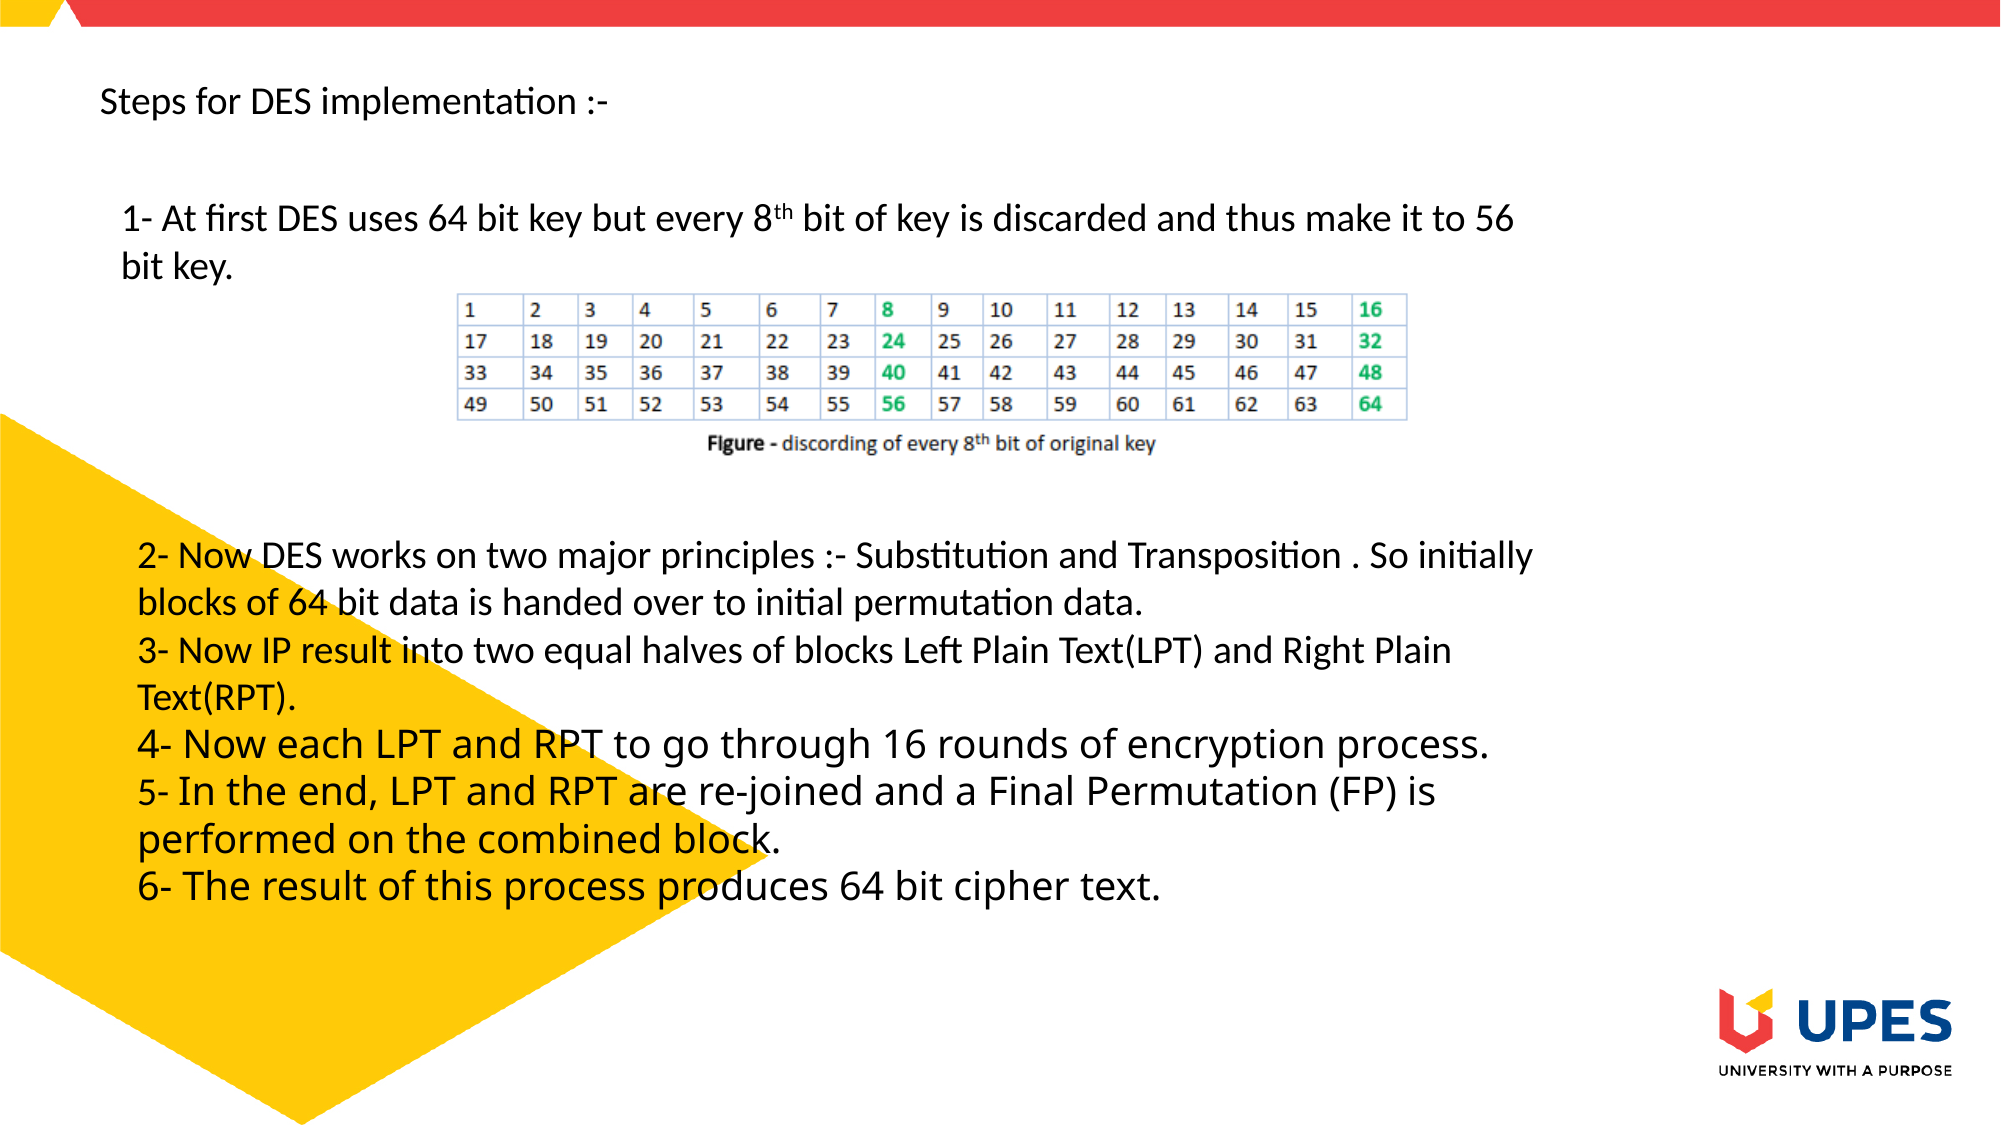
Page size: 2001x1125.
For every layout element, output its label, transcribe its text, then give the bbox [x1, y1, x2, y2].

picture [0, 0, 2001, 1125]
text_box 1- At first DES uses 64 bit key but every 8th bit of key is discarded and thus make it to 56 bit key. [106, 184, 1560, 342]
text_box 2- Now DES works on two major principles :- Substitution and Transposition . So initially blocks of 64 bit data is handed over to initial permutation data. 3- Now IP result into two equal halves of blocks Left Plain Text(LPT) and Right Plain Text(RPT). 4- Now each LPT and RPT to go through 16 rounds of encryption process. 5- In the end, LPT and RPT are re-joined and a Final Permutation (FP) is performed on the combined block. 6- The result of this process produces 64 bit cipher text. [122, 521, 1560, 964]
text_box Steps for DES implementation :- [85, 67, 1590, 130]
